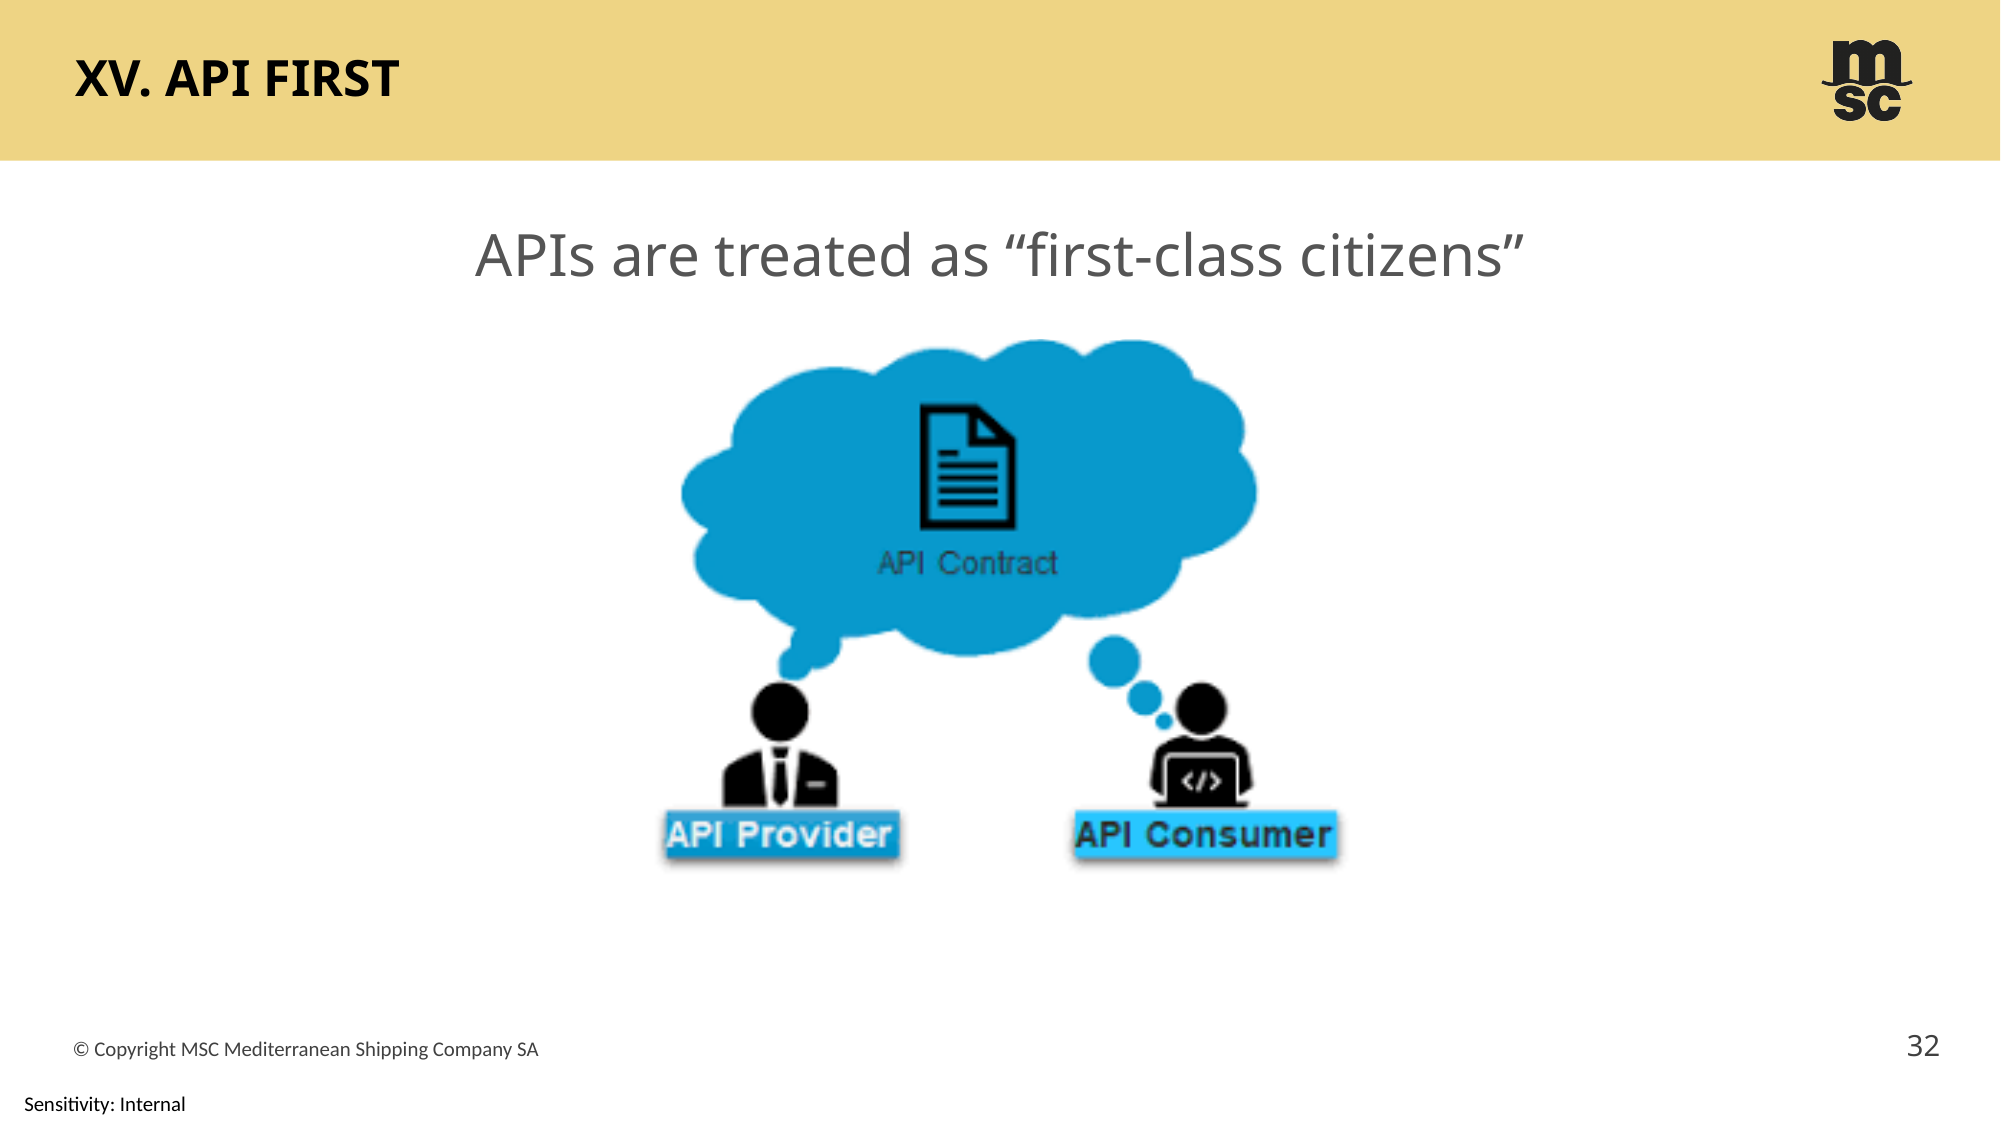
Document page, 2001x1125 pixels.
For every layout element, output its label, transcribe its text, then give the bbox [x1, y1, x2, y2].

title XV. API FIRST [75, 6, 1474, 155]
text_box APIs are treated as “first-class citizens” [0, 211, 2000, 296]
picture [1797, 5, 1937, 157]
slide_number 32 [1879, 1019, 1956, 1070]
picture [628, 339, 1372, 900]
footer © Copyright MSC Mediterranean Shipping Company SA [57, 1027, 663, 1079]
